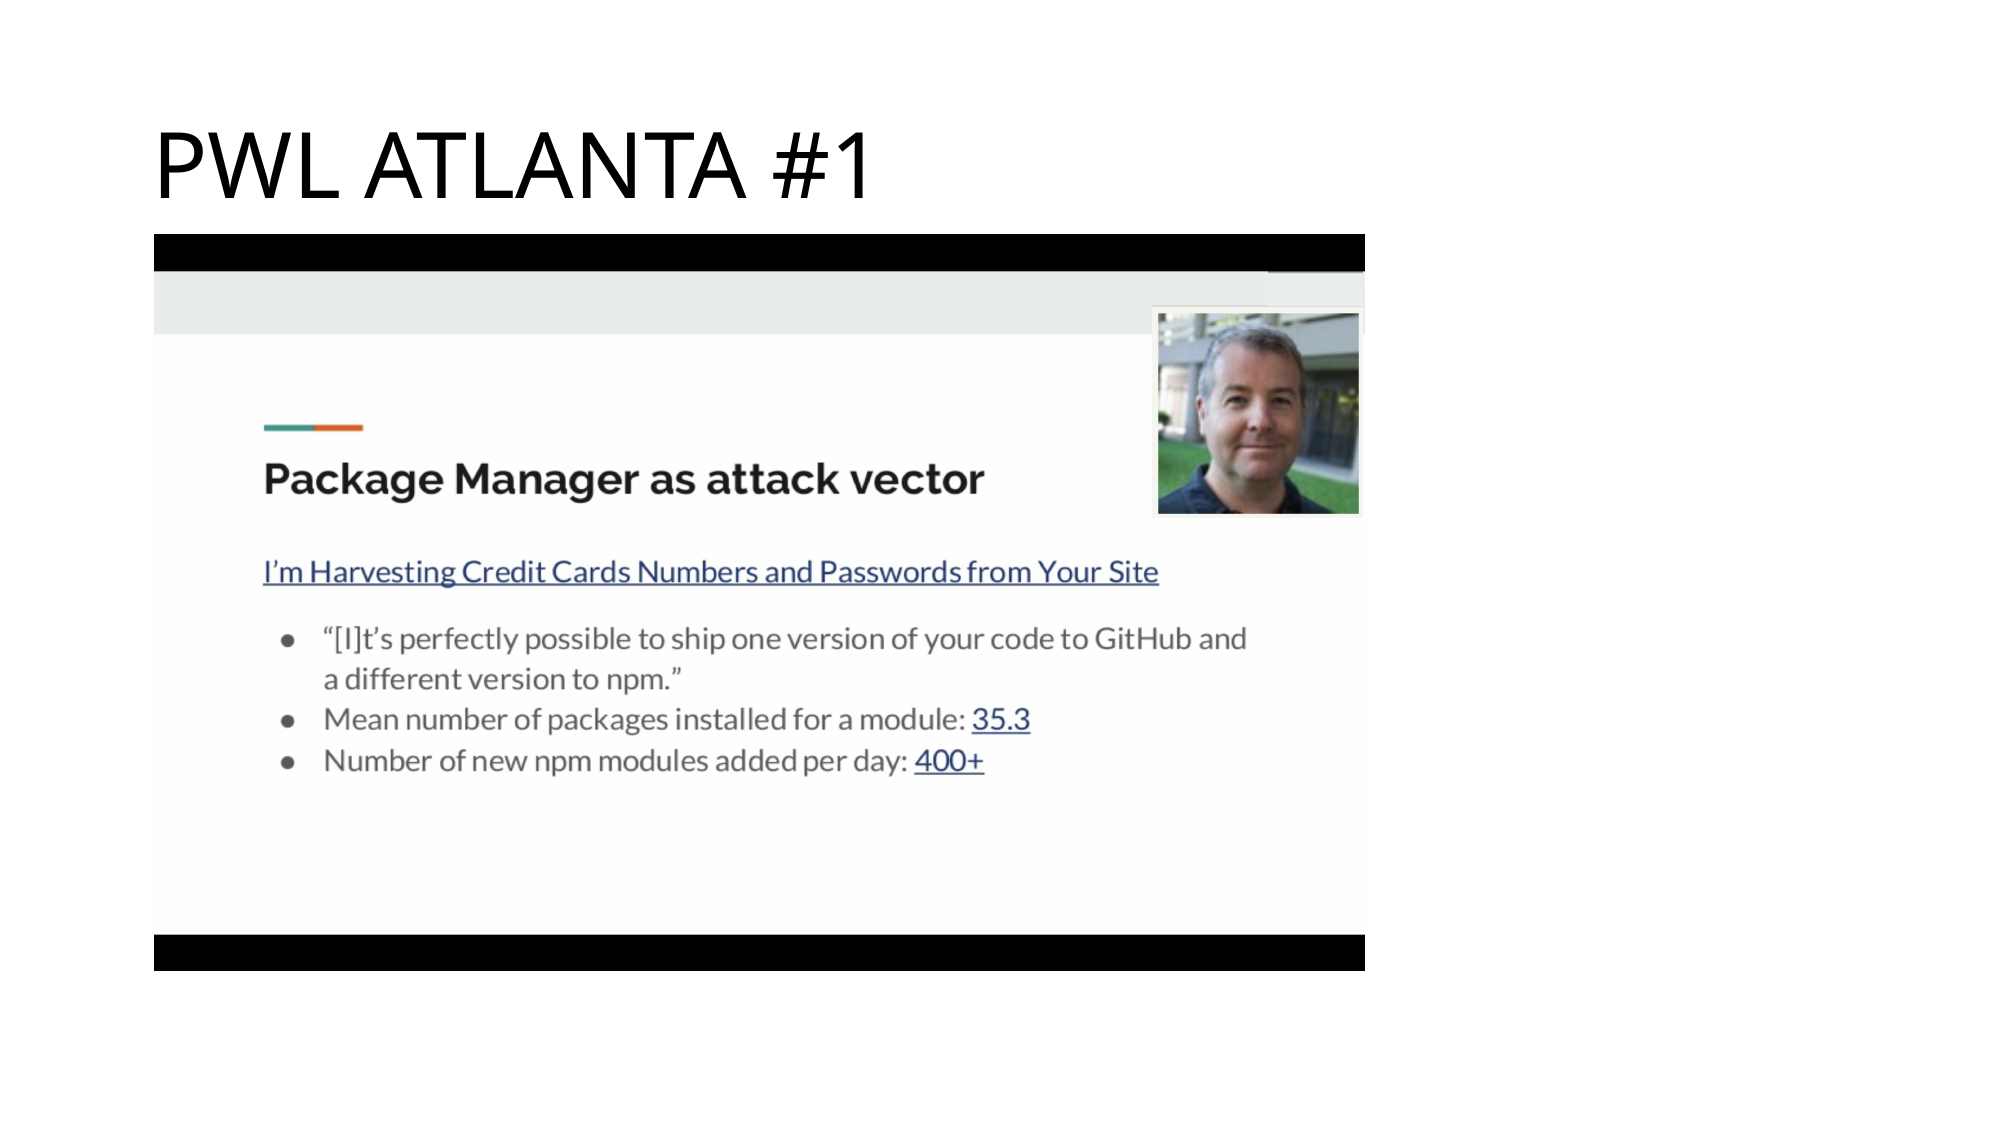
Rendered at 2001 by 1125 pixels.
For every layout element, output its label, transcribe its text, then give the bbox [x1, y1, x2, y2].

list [154, 234, 1365, 971]
title PWL ATLANTA #1 [137, 59, 1863, 278]
picture [1152, 234, 1363, 518]
